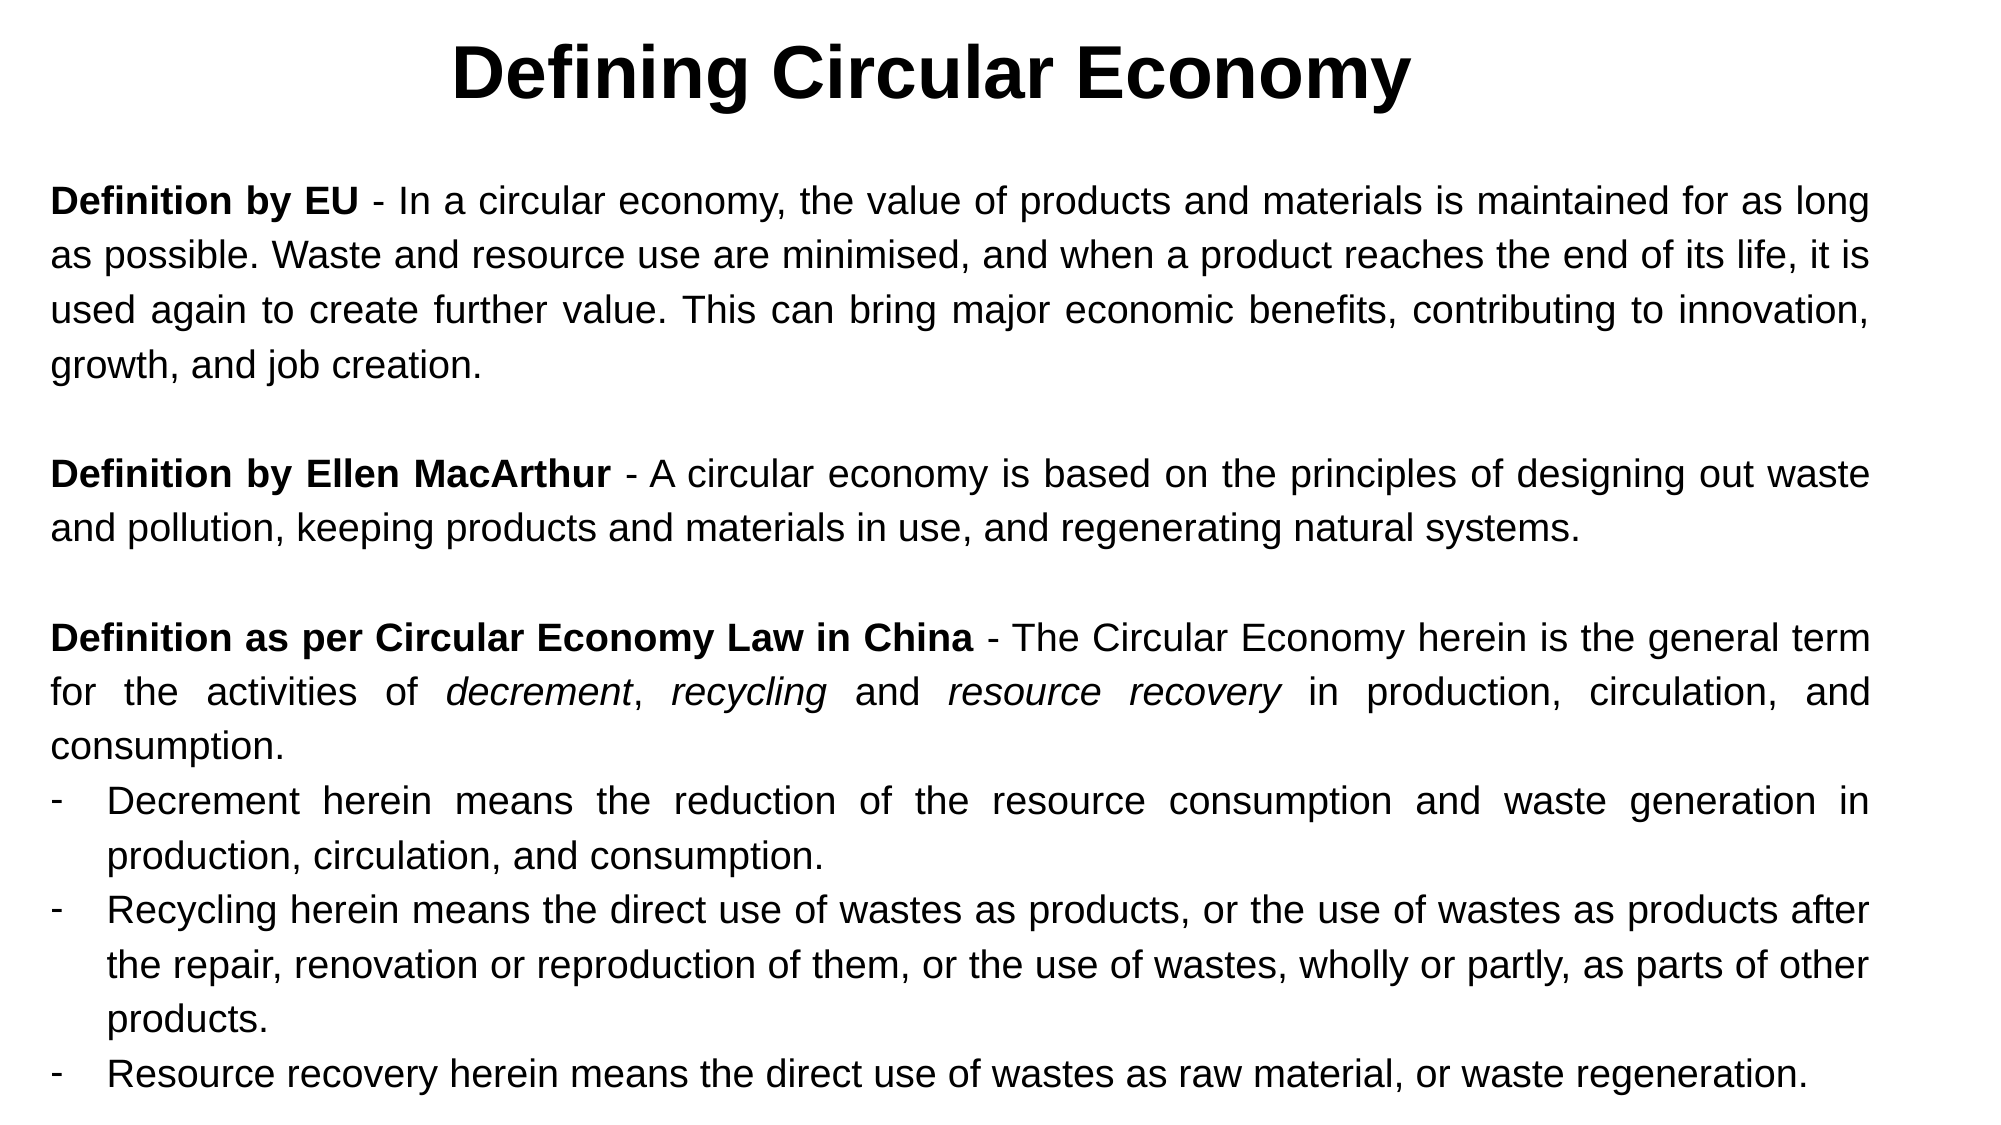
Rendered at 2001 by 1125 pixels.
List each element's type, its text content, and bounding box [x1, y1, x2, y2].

text_box Definition by EU - In a circular economy, the value of products and materials is maintained for as long as possible. Waste and resource use are minimised, and when a product reaches the end of its life, it is used again to create further value. This can bring major economic benefits, contributing to innovation, growth, and job creation. Definition by Ellen MacArthur - A circular economy is based on the principles of designing out waste and pollution, keeping products and materials in use, and regenerating natural systems. Definition as per Circular Economy Law in China - The Circular Economy herein is the general term for the activities of decrement, recycling and resource recovery in production, circulation, and consumption. Decrement herein means the reduction of the resource consumption and waste generation in production, circulation, and consumption. Recycling herein means the direct use of wastes as products, or the use of wastes as products after the repair, renovation or reproduction of them, or the use of wastes, wholly or partly, as parts of other products. Resource recovery herein means the direct use of wastes as raw material, or waste regeneration. [35, 160, 1887, 1103]
text_box Defining Circular Economy [436, 16, 1440, 122]
